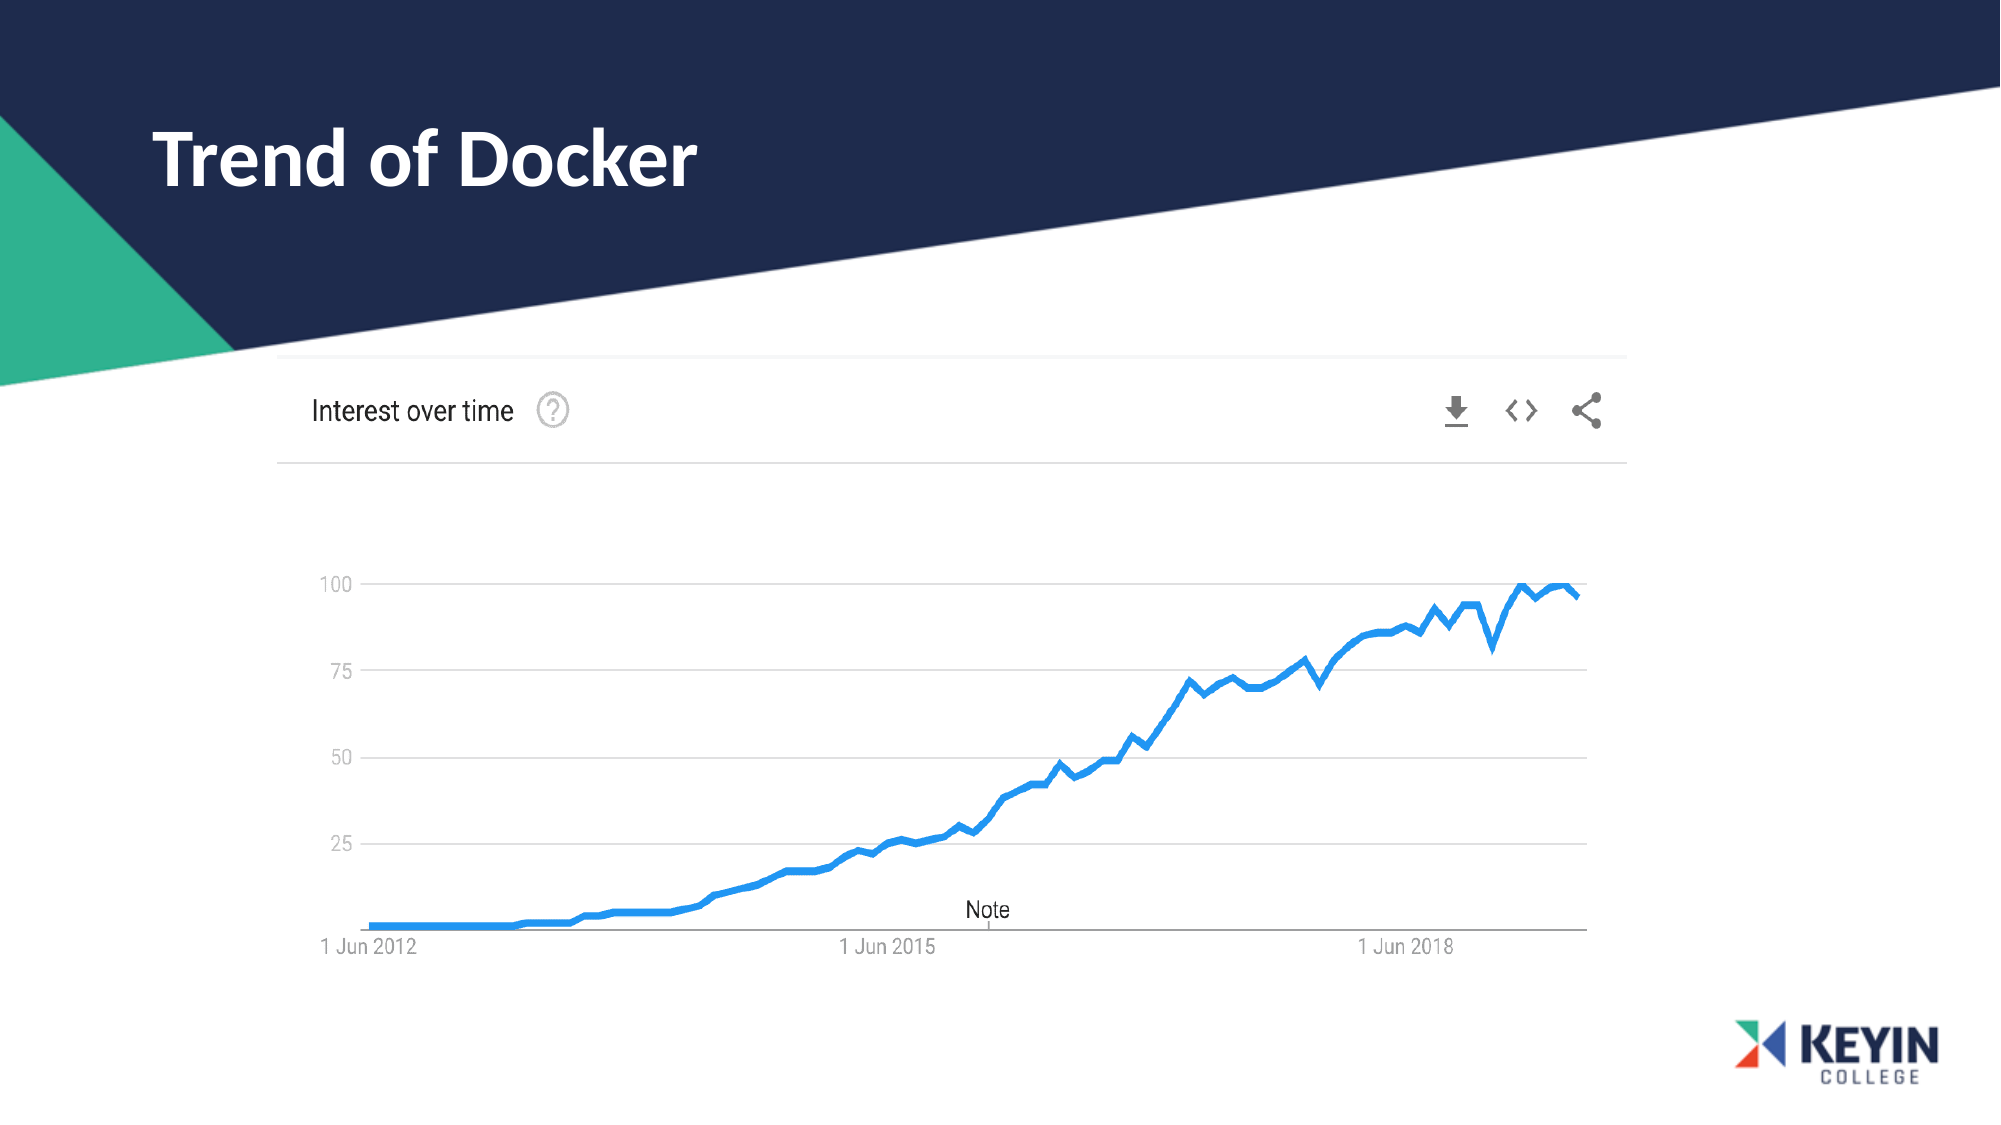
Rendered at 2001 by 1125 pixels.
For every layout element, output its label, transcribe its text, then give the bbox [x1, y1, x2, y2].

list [277, 355, 1627, 1089]
title Trend of Docker [137, 50, 2000, 280]
picture [0, 0, 2000, 1125]
